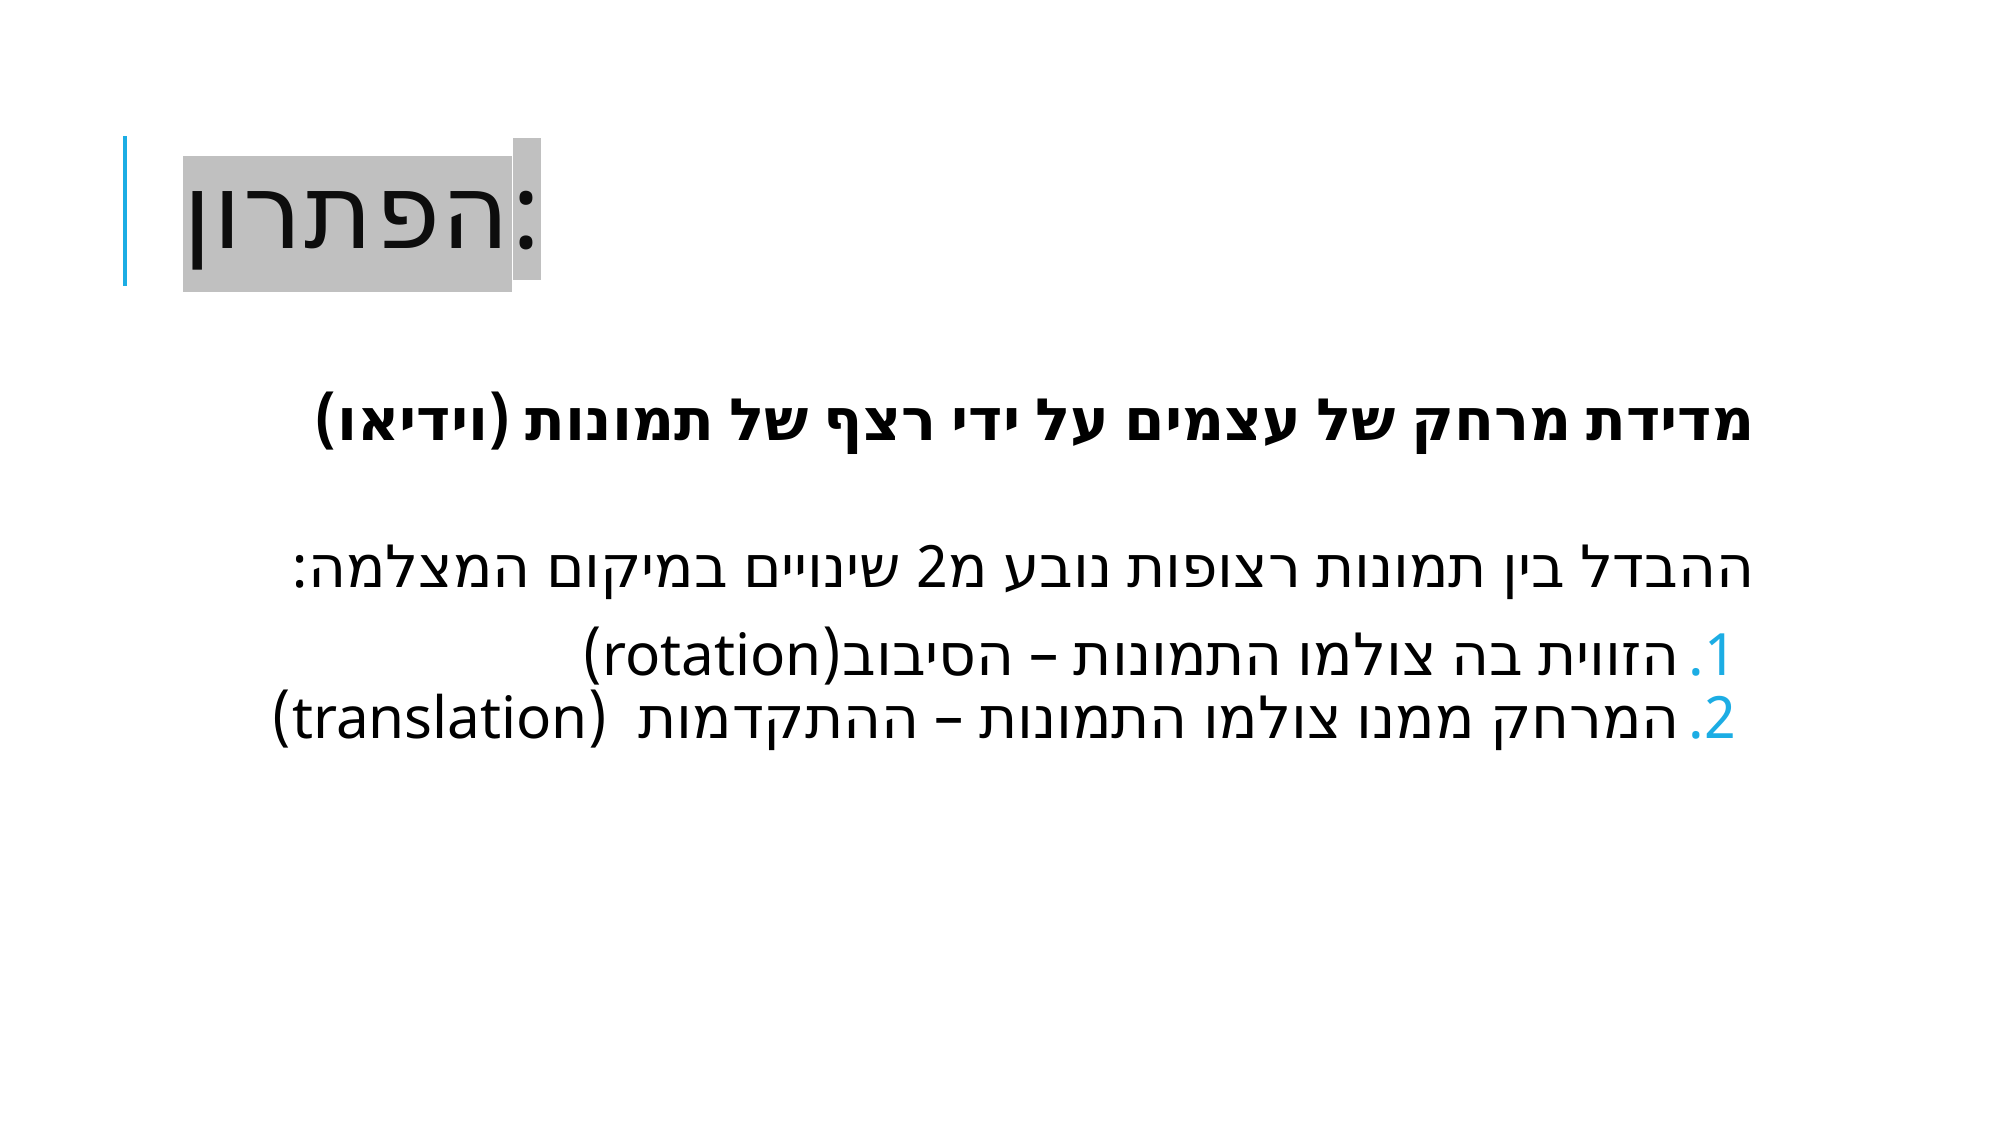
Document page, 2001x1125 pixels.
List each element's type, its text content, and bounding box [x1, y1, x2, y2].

title הפתרון: [168, 96, 1763, 342]
list מדידת מרחק של עצמים על ידי רצף של תמונות (וידיאו) ההבדל בין תמונות רצופות נובע מ2 שינויים במיקום המצלמה: הזווית בה צולמו התמונות – הסיבוב(rotation) המרחק ממנו צולמו התמונות – ההתקדמות (translation) [168, 375, 1763, 1035]
